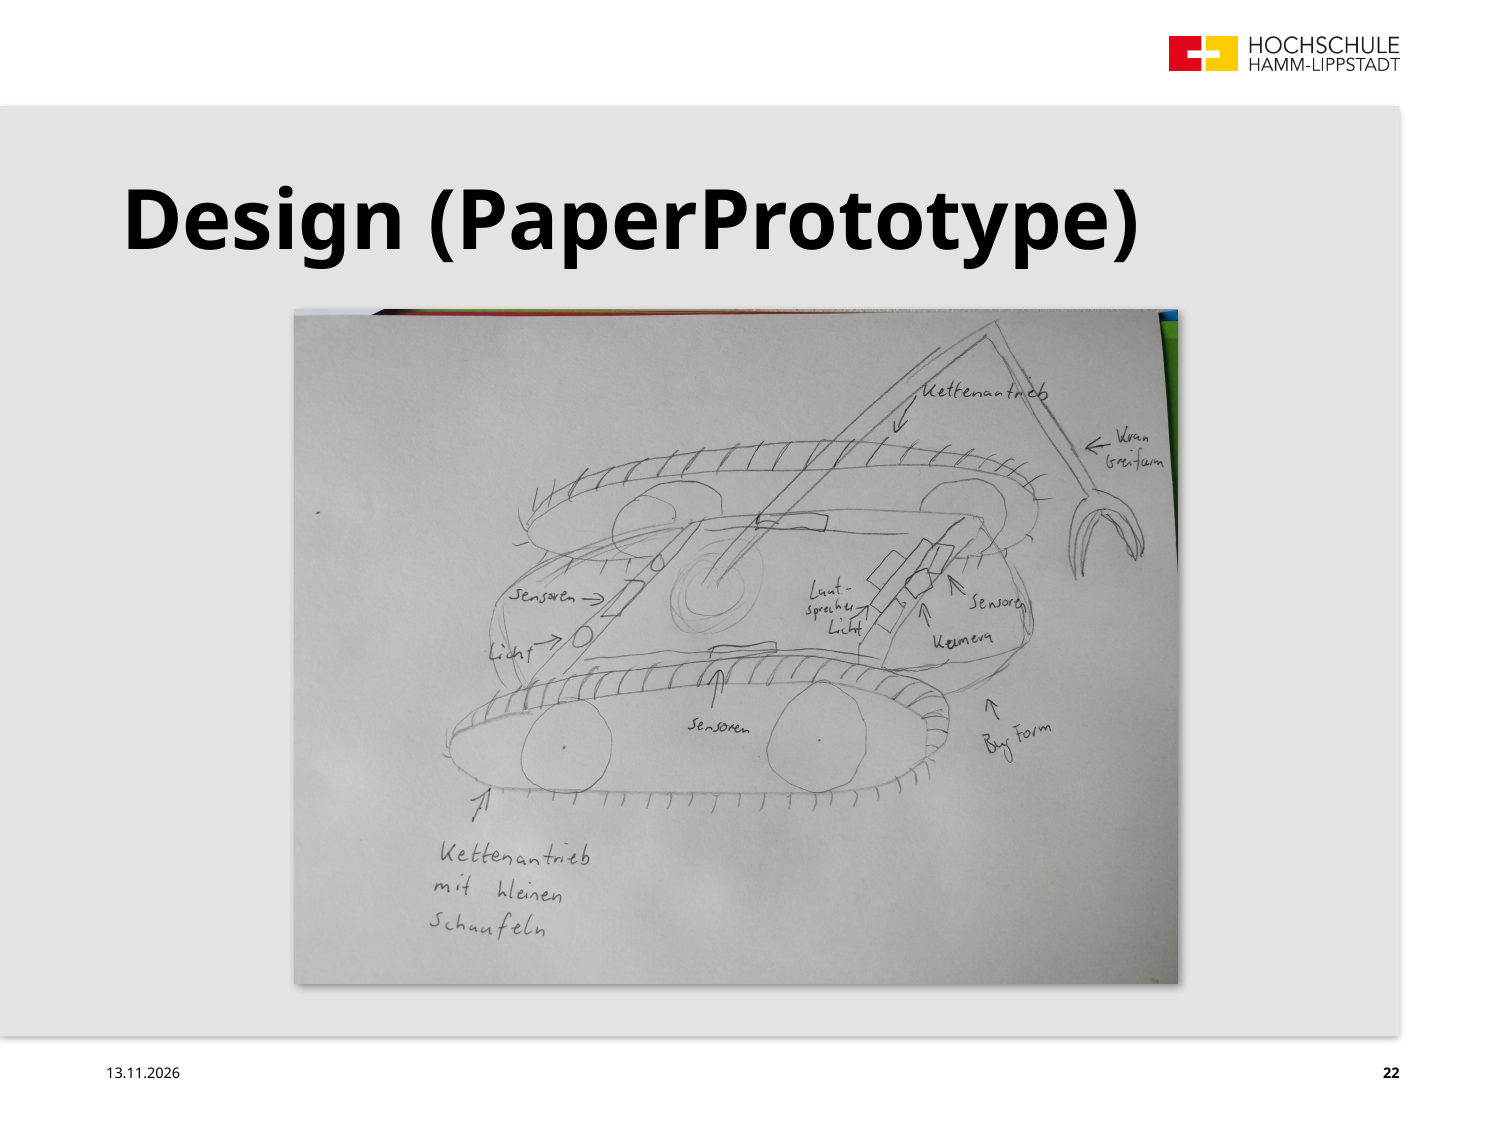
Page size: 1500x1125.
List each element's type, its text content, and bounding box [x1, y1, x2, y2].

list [293, 309, 1179, 984]
slide_number 22 [1049, 1065, 1400, 1084]
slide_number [106, 1065, 457, 1084]
picture [1169, 36, 1400, 71]
title Design (PaperPrototype) [106, 122, 1366, 310]
